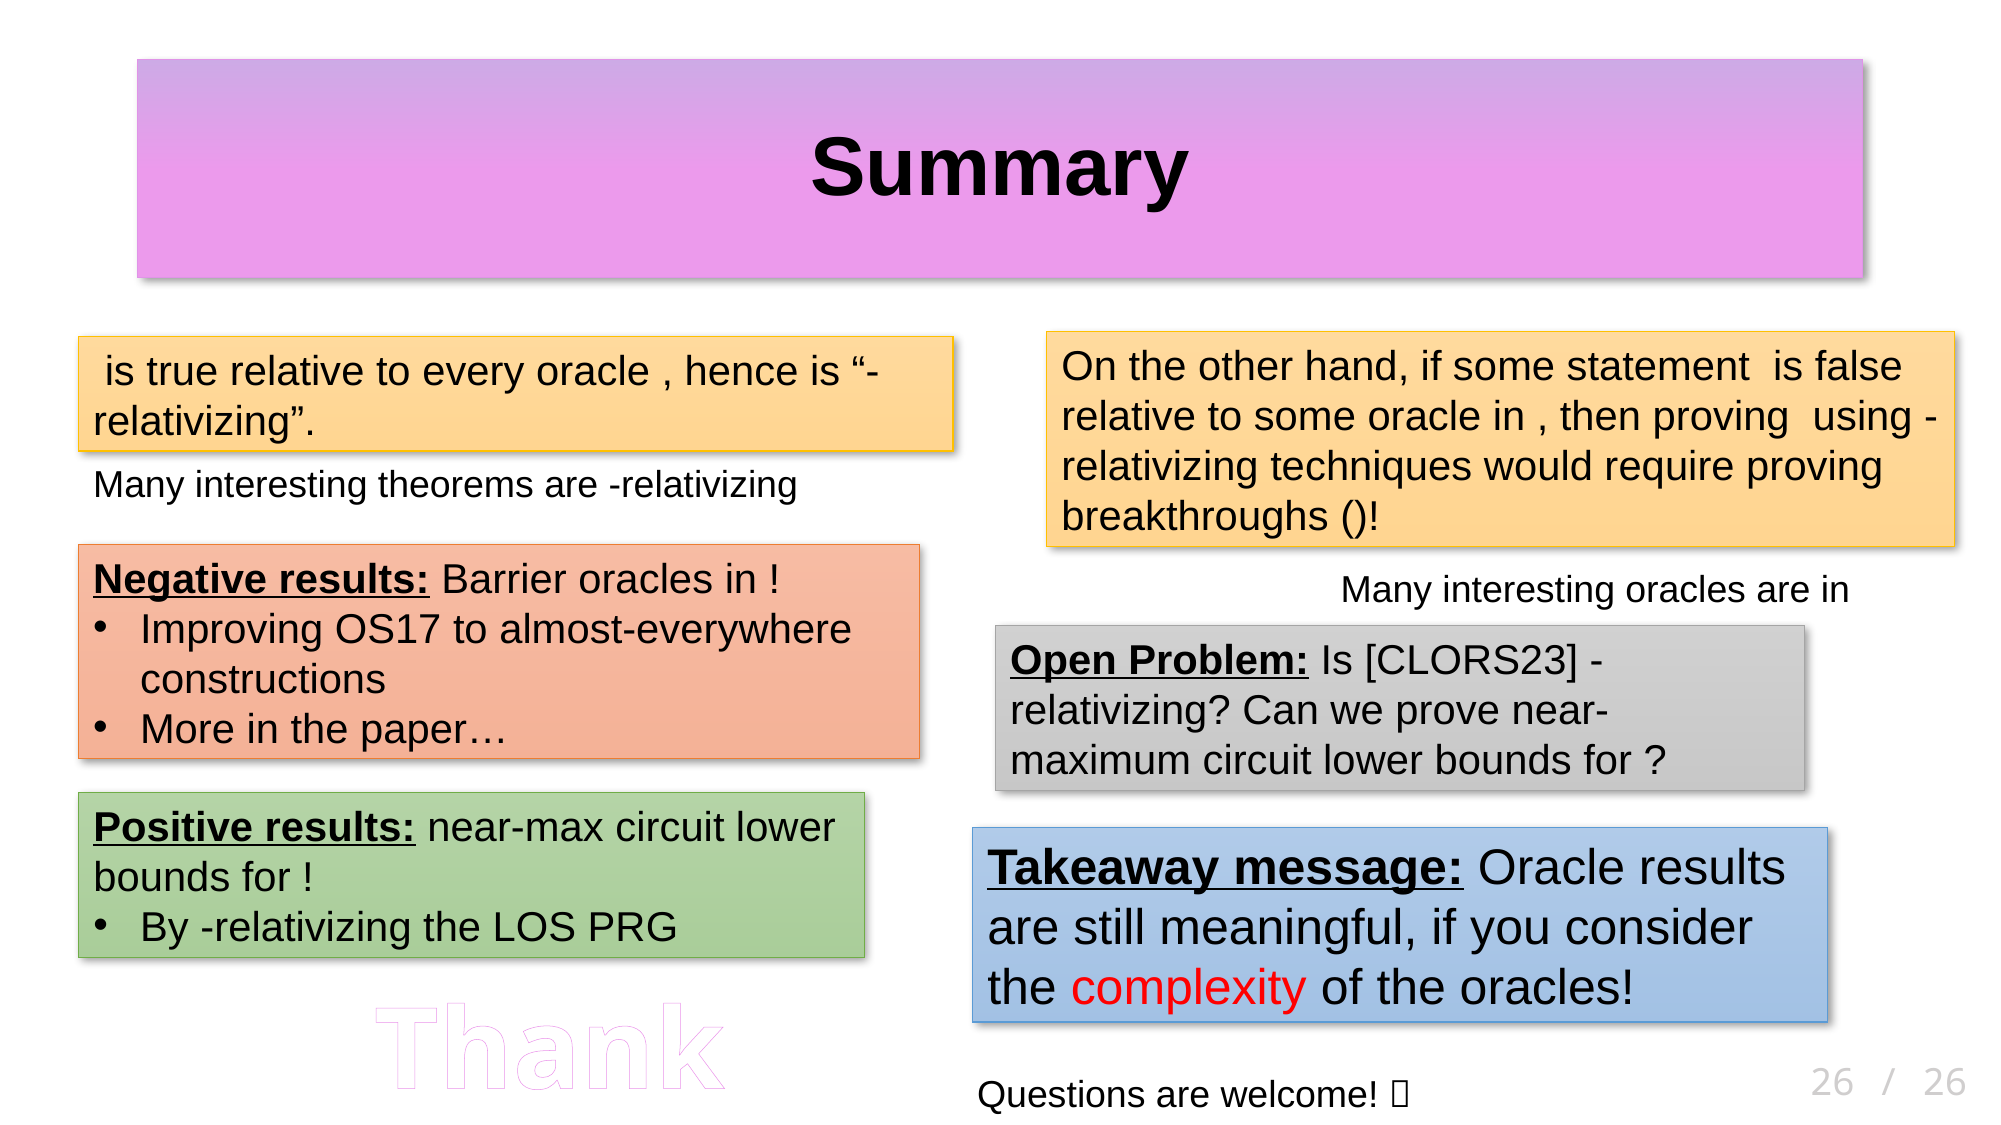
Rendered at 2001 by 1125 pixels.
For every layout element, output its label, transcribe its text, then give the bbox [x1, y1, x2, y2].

text_box Takeaway message: Oracle results are still meaningful, if you consider the complexity of the oracles! [972, 827, 1828, 1023]
text_box Thank you! [234, 968, 865, 1125]
text_box 26 / 26 [1794, 1050, 2000, 1110]
text_box Questions are welcome!  [952, 1062, 1436, 1124]
title Summary [137, 59, 1863, 278]
